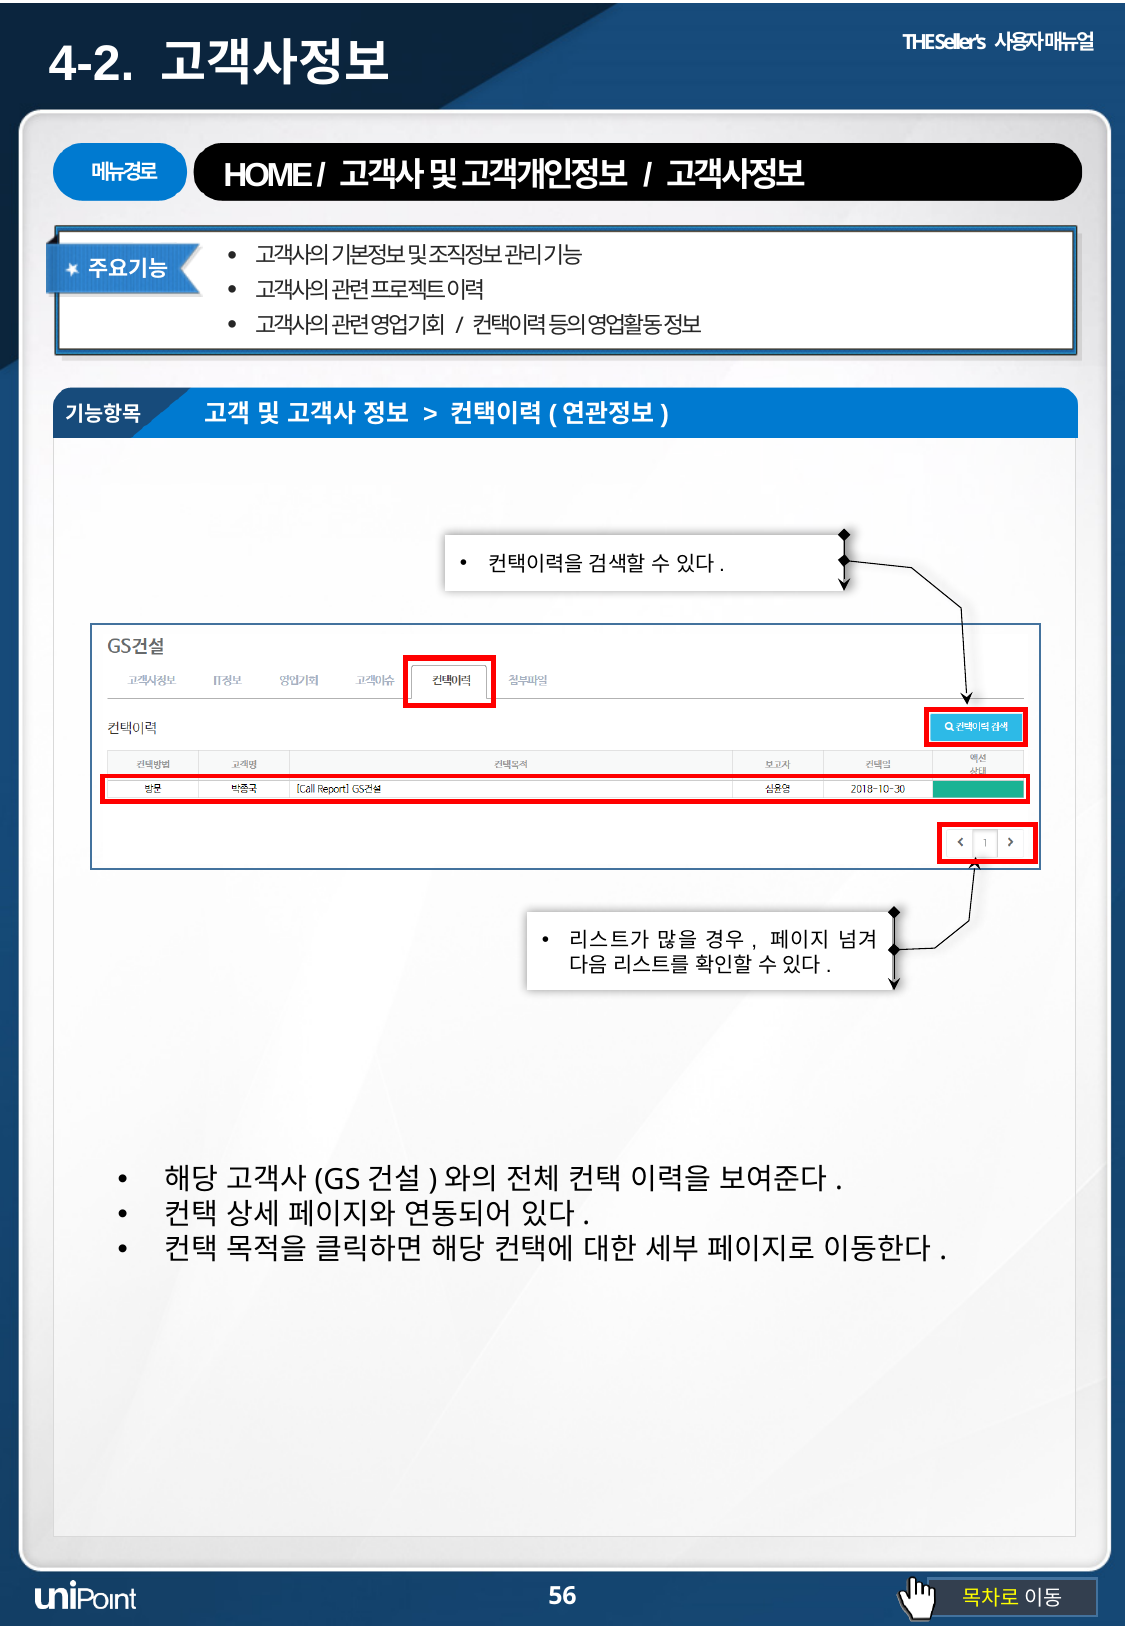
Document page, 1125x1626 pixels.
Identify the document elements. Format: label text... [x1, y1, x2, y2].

text_box [979, 623, 1041, 870]
text_box 4-2. 고객사정보 [42, 36, 752, 97]
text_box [54, 438, 1075, 1536]
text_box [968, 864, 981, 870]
text_box 고객 및 고객사 정보 > 컨택이력(연관정보) [205, 397, 670, 428]
text_box [888, 563, 973, 623]
text_box [90, 623, 974, 870]
text_box 리스트가 많을 경우, 페이지 넘겨 다음 리스트를 확인할 수 있다. [527, 868, 976, 991]
picture [0, 3, 1125, 1626]
text_box [522, 903, 912, 995]
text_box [875, 1569, 1097, 1625]
text_box HOME / 고객사 및 고객개인정보 / 고객사정보 [217, 154, 1053, 199]
text_box [1028, 824, 1036, 862]
text_box 컨택이력을 검색할 수 있다. [445, 528, 964, 634]
text_box 고객사의 기본정보 및 조직정보 관리 기능 고객사의 관련 프로젝트 이력 고객사의 관련 영업기회 / 컨택이력 등의 영업활동 정보 [221, 232, 1068, 344]
text_box 해당 고객사(GS건설)와의 전체 컨택 이력을 보여준다. 컨택 상세 페이지와 연동되어 있다. 컨택 목적을 클릭하면 해당 컨택에 대한 세부 페이지로 이동한다. [102, 1153, 1024, 1273]
text_box [936, 870, 985, 950]
text_box [440, 526, 868, 595]
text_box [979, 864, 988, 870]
